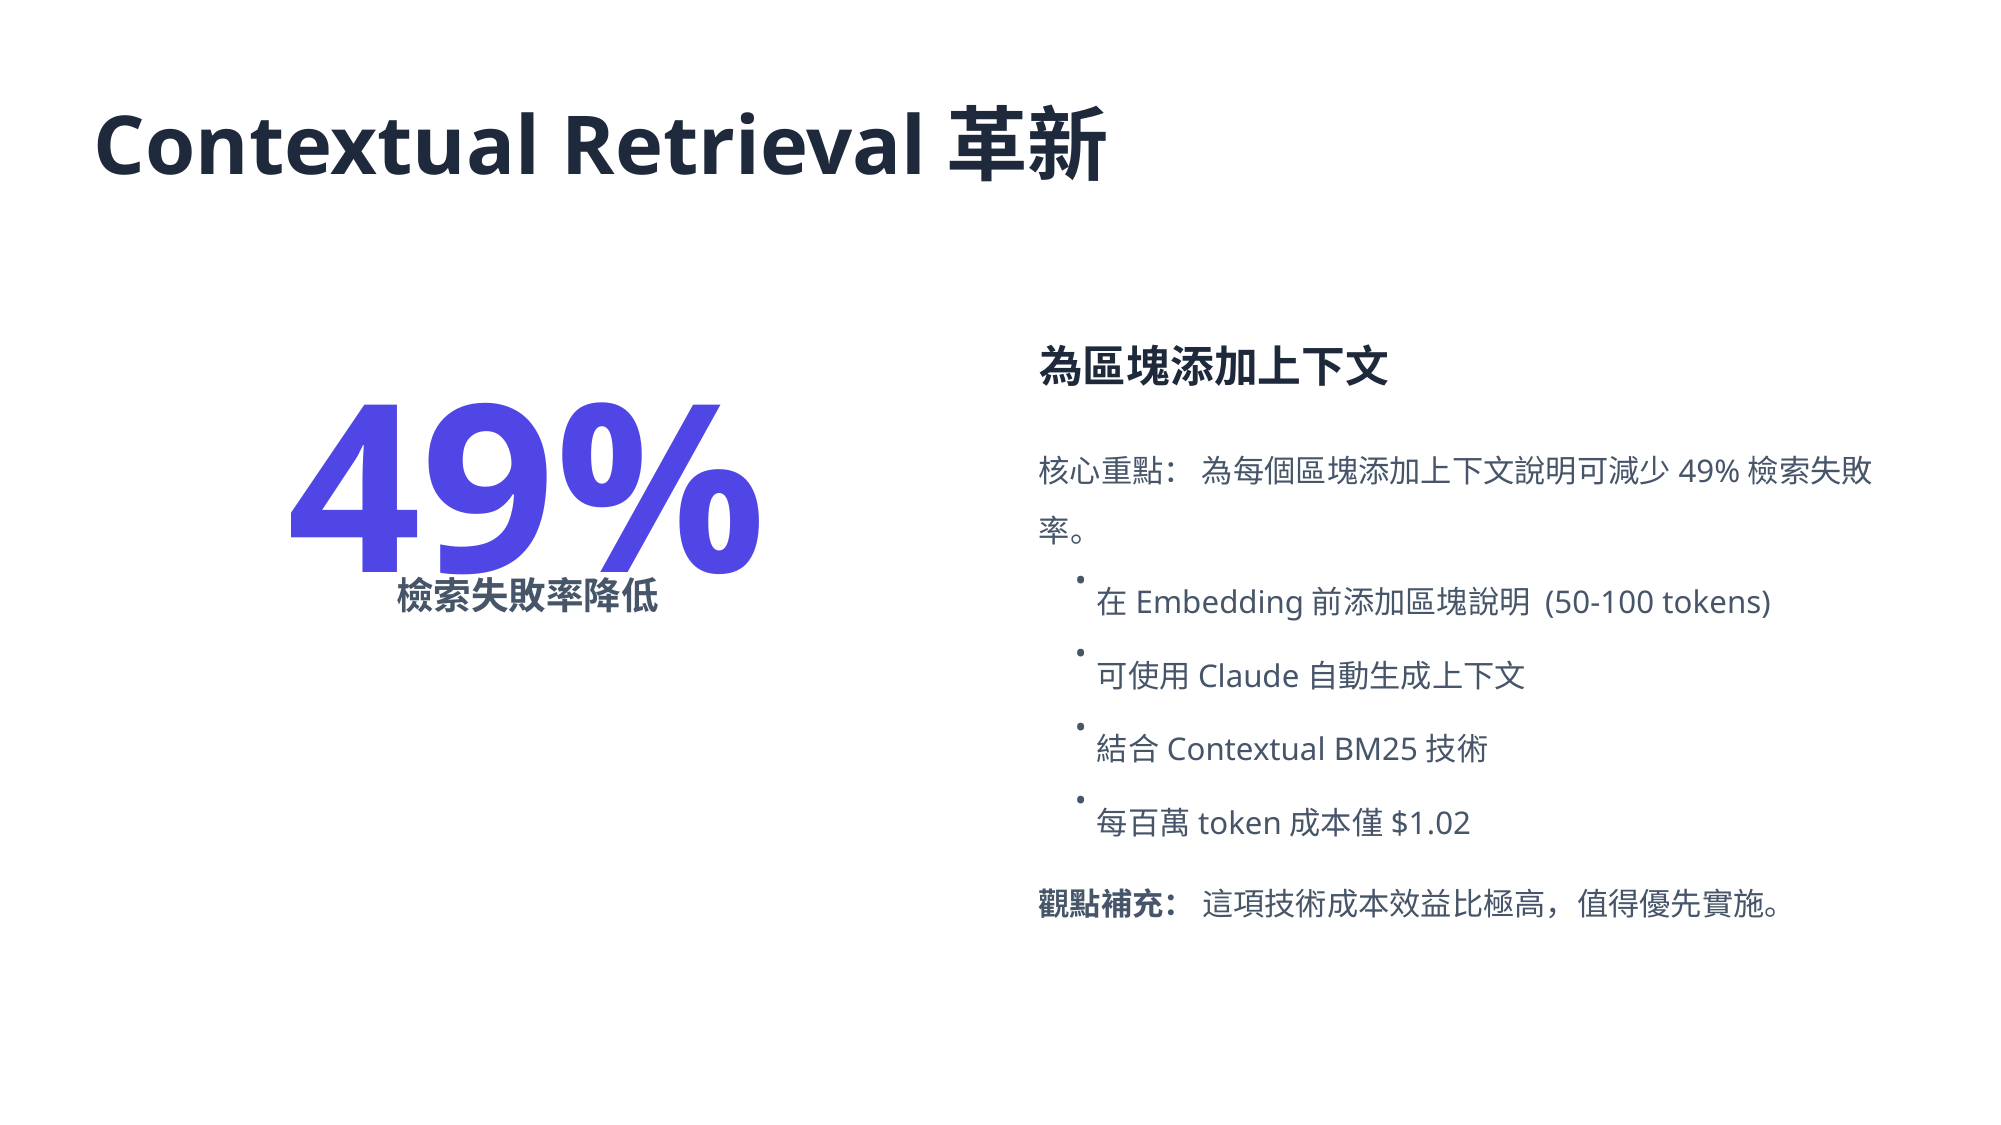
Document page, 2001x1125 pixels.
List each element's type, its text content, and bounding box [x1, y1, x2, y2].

text_box 在Embedding前添加區塊說明 (50-100 tokens) [1085, 560, 1907, 620]
text_box 檢索失敗率降低 [93, 572, 961, 618]
text_box 可使用Claude自動生成上下文 [1085, 633, 1907, 694]
text_box Contextual Retrieval革新 [93, 93, 1997, 192]
text_box • [1074, 633, 1085, 672]
text_box 每百萬token成本僅$1.02 [1085, 780, 1907, 841]
text_box 為區塊添加上下文 [1039, 338, 1950, 391]
text_box 觀點補充： 這項技術成本效益比極高，值得優先實施。 [1039, 861, 1907, 922]
text_box • [1074, 560, 1085, 598]
text_box 核心重點： 為每個區塊添加上下文說明可減少49%檢索失敗率。 [1039, 428, 1907, 549]
text_box 49% [93, 338, 961, 572]
text_box • [1074, 780, 1085, 818]
text_box • [1074, 706, 1085, 745]
text_box 結合Contextual BM25技術 [1085, 706, 1907, 767]
